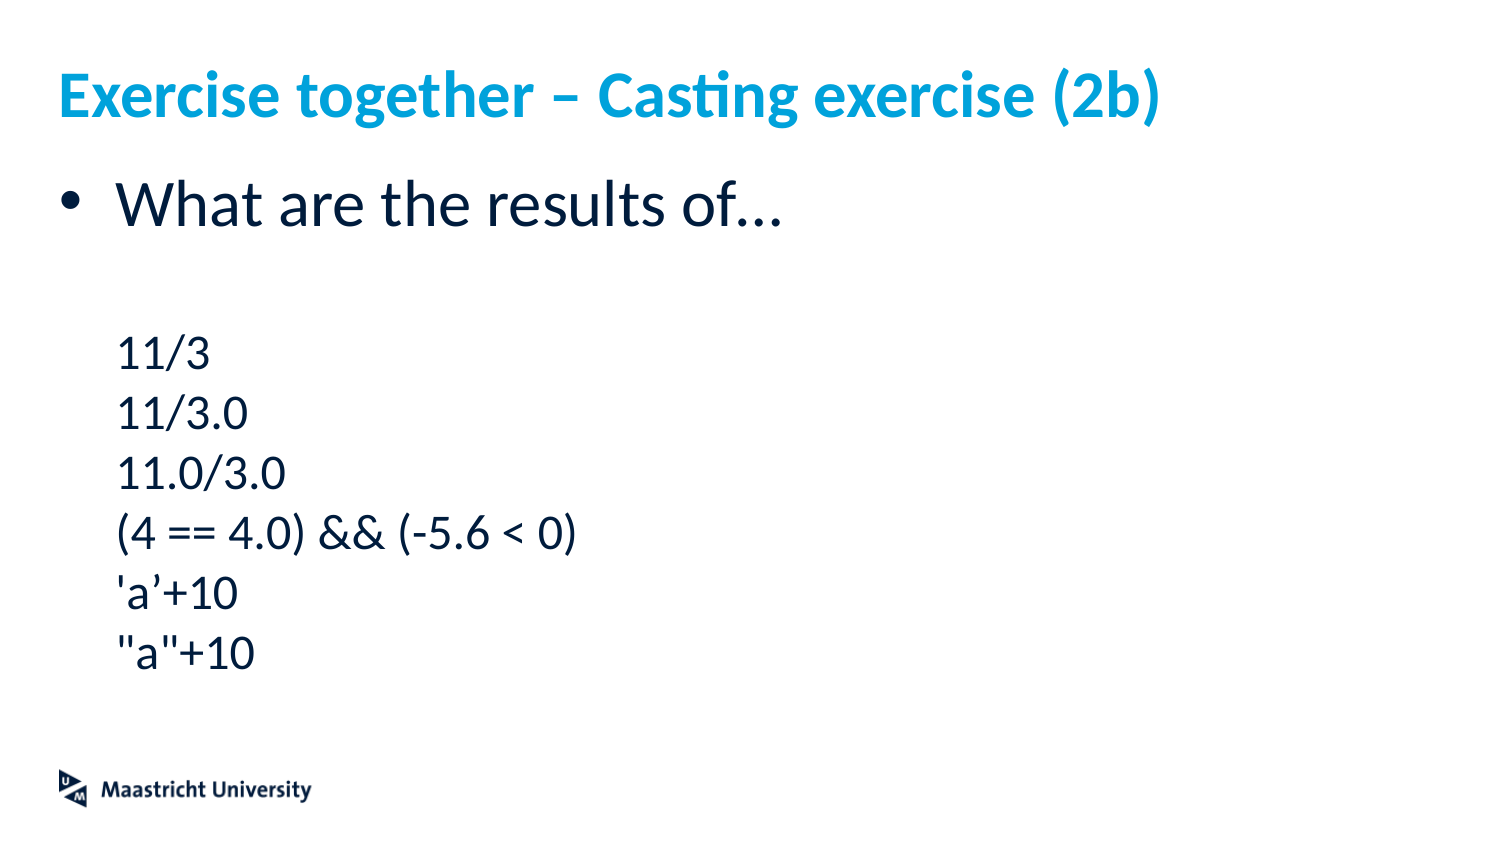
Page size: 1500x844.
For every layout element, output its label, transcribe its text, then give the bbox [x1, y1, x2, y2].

list What are the results of… 11/3 11/3.0 11.0/3.0 (4 == 4.0) && (-5.6 < 0) 'a’+10 "a"+10 [59, 159, 1425, 707]
title Exercise together – Casting exercise (2b) [59, 50, 1425, 144]
